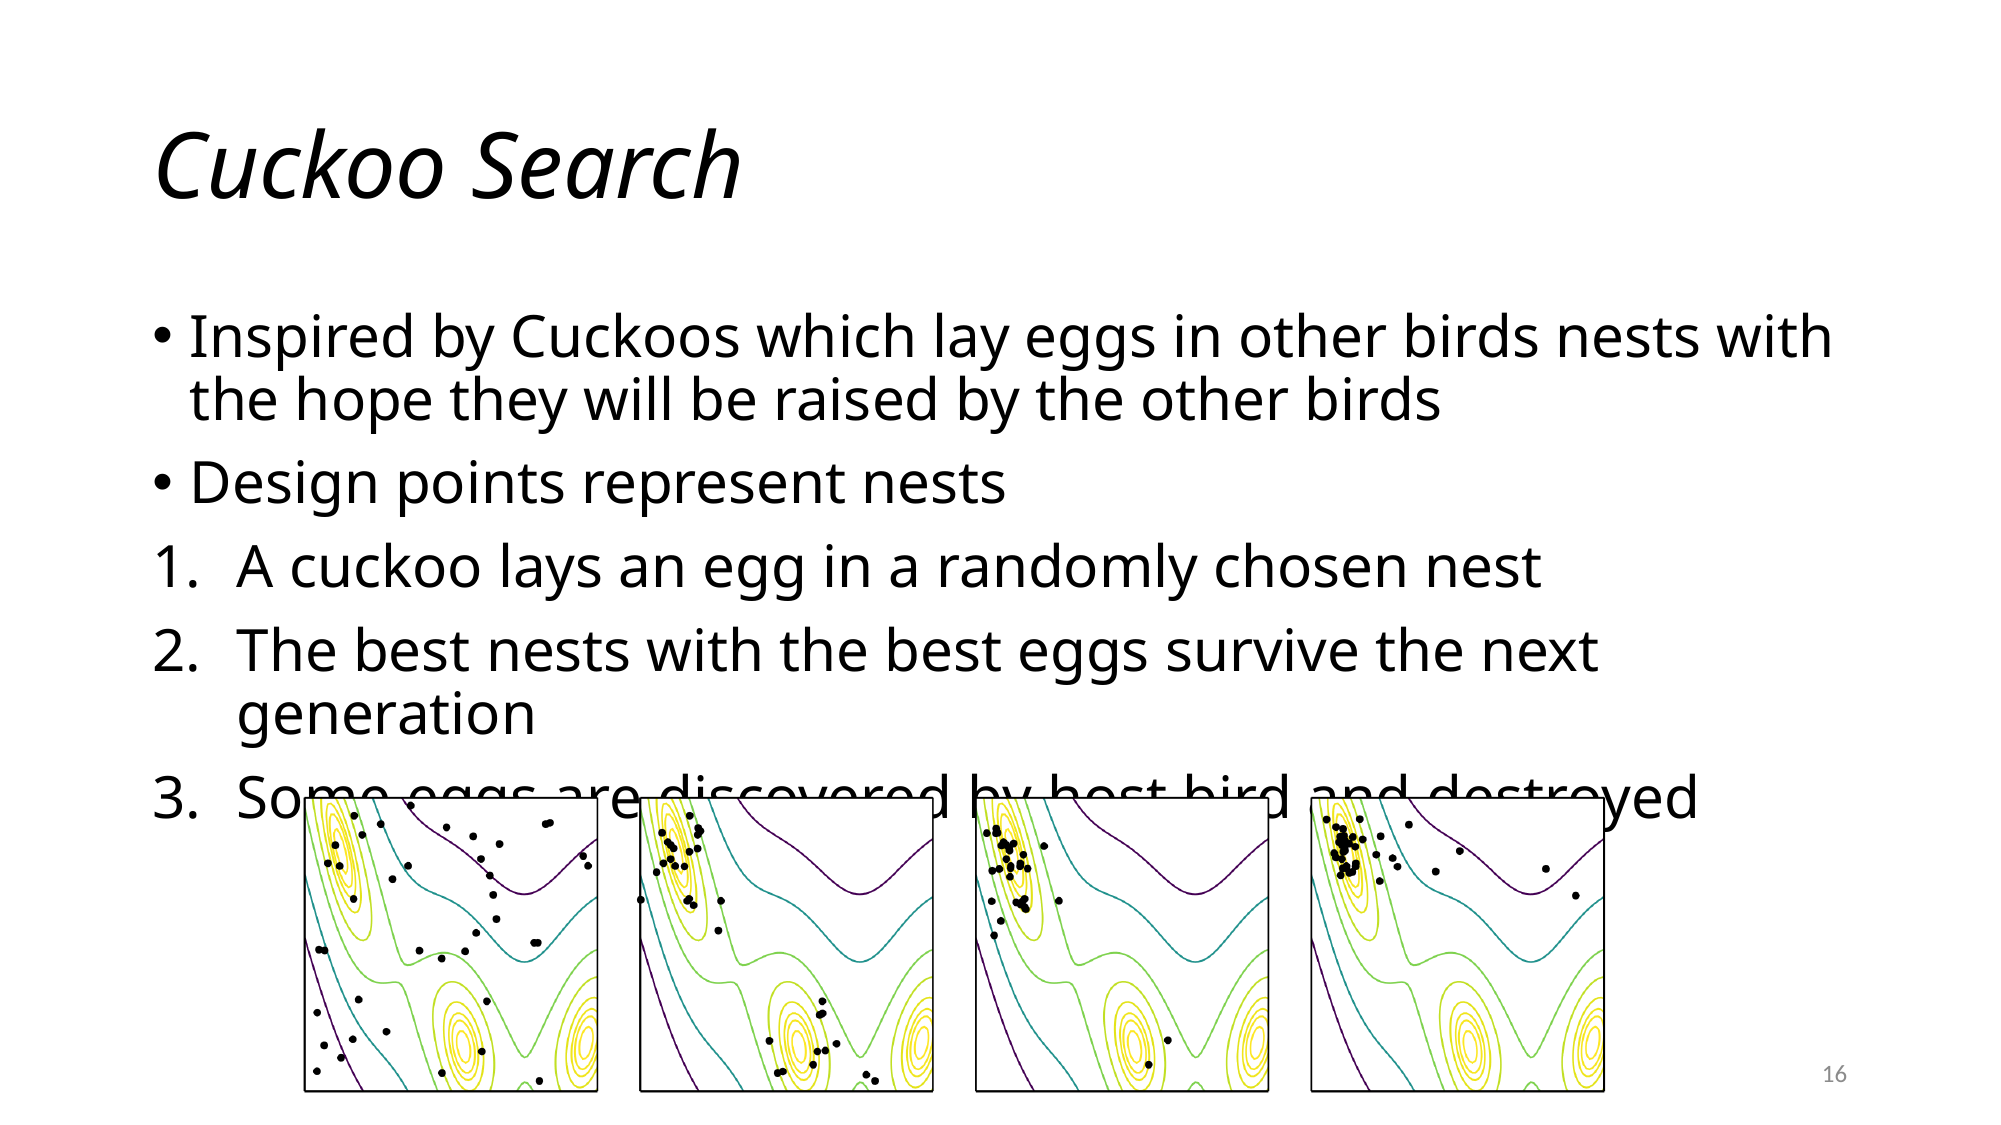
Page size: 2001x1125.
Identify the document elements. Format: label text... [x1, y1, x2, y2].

picture [297, 795, 1612, 1095]
list Inspired by Cuckoos which lay eggs in other birds nests with the hope they will be raised by the other birds Design points represent nests A cuckoo lays an egg in a randomly chosen nest The best nests with the best eggs survive the next generation Some eggs are discovered by host bird and destroyed [137, 299, 1863, 1014]
title Cuckoo Search [137, 59, 1863, 278]
slide_number 16 [1412, 1042, 1863, 1103]
